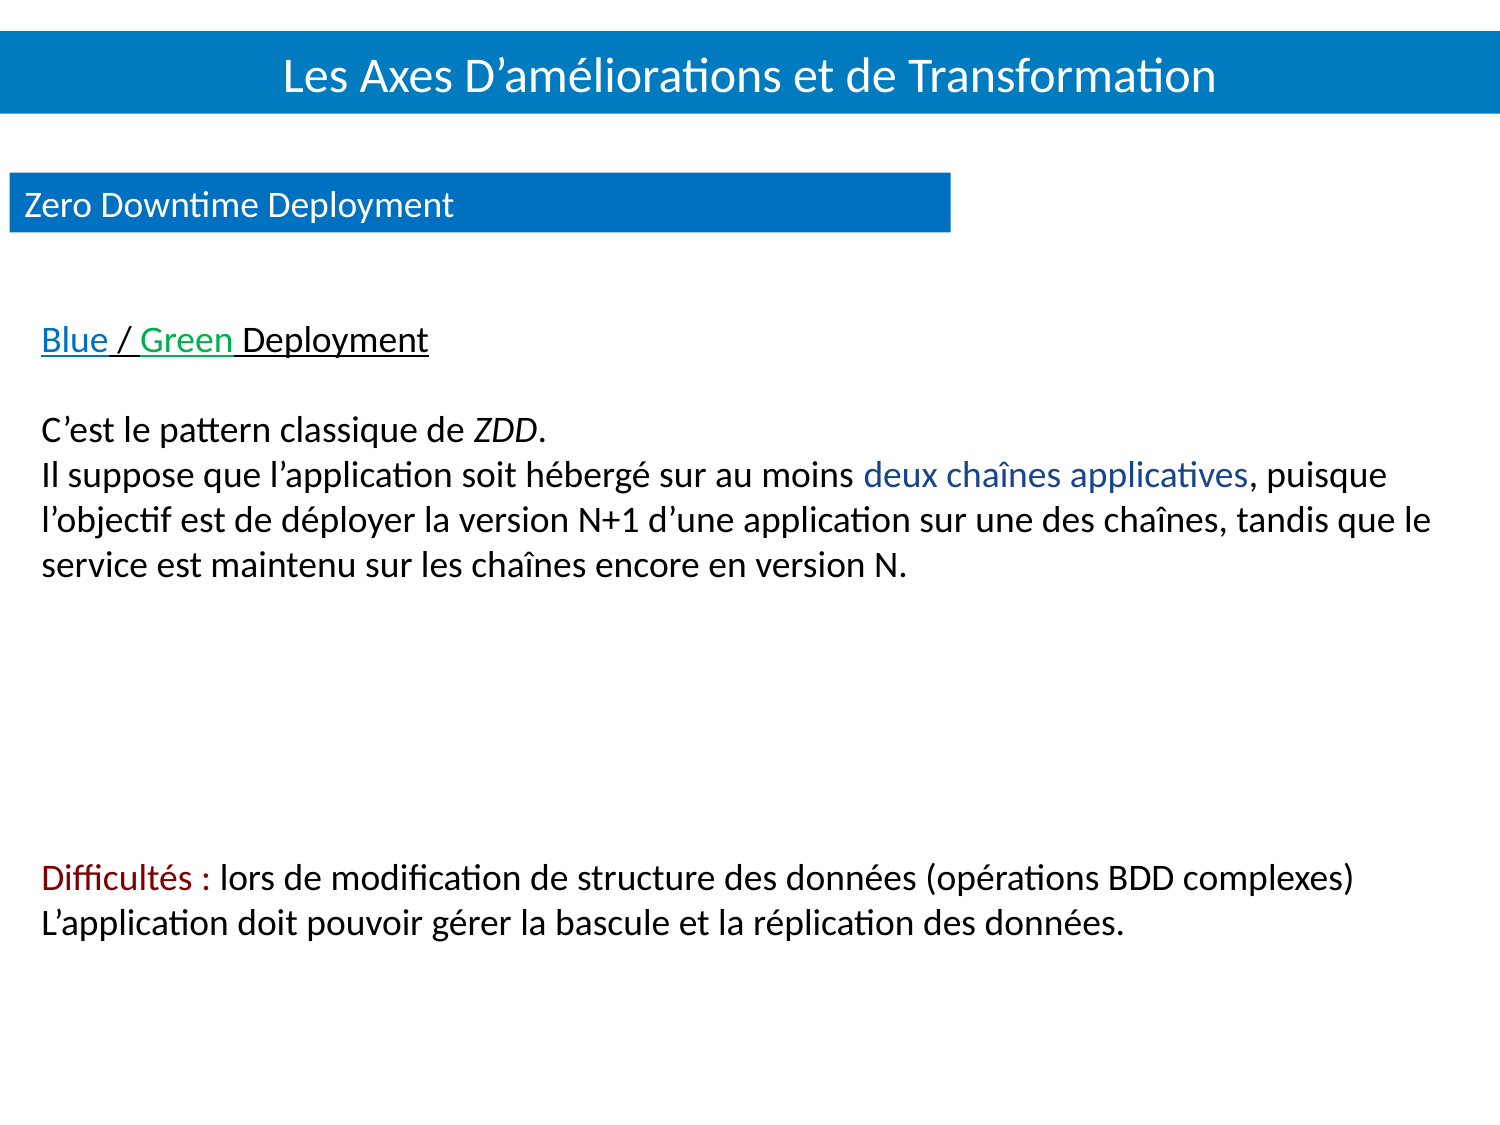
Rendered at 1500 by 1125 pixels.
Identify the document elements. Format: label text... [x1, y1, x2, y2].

title Les Axes D’améliorations et de Transformation [0, 30, 1500, 114]
text_box Blue / Green Deployment C’est le pattern classique de ZDD. Il suppose que l’application soit hébergé sur au moins deux chaînes applicatives, puisque l’objectif est de déployer la version N+1 d’une application sur une des chaînes, tandis que le service est maintenu sur les chaînes encore en version N. [26, 262, 1500, 593]
text_box Difficultés : lors de modification de structure des données (opérations BDD complexes) L’application doit pouvoir gérer la bascule et la réplication des données. [26, 845, 1500, 951]
text_box Zero Downtime Deployment [9, 172, 951, 233]
